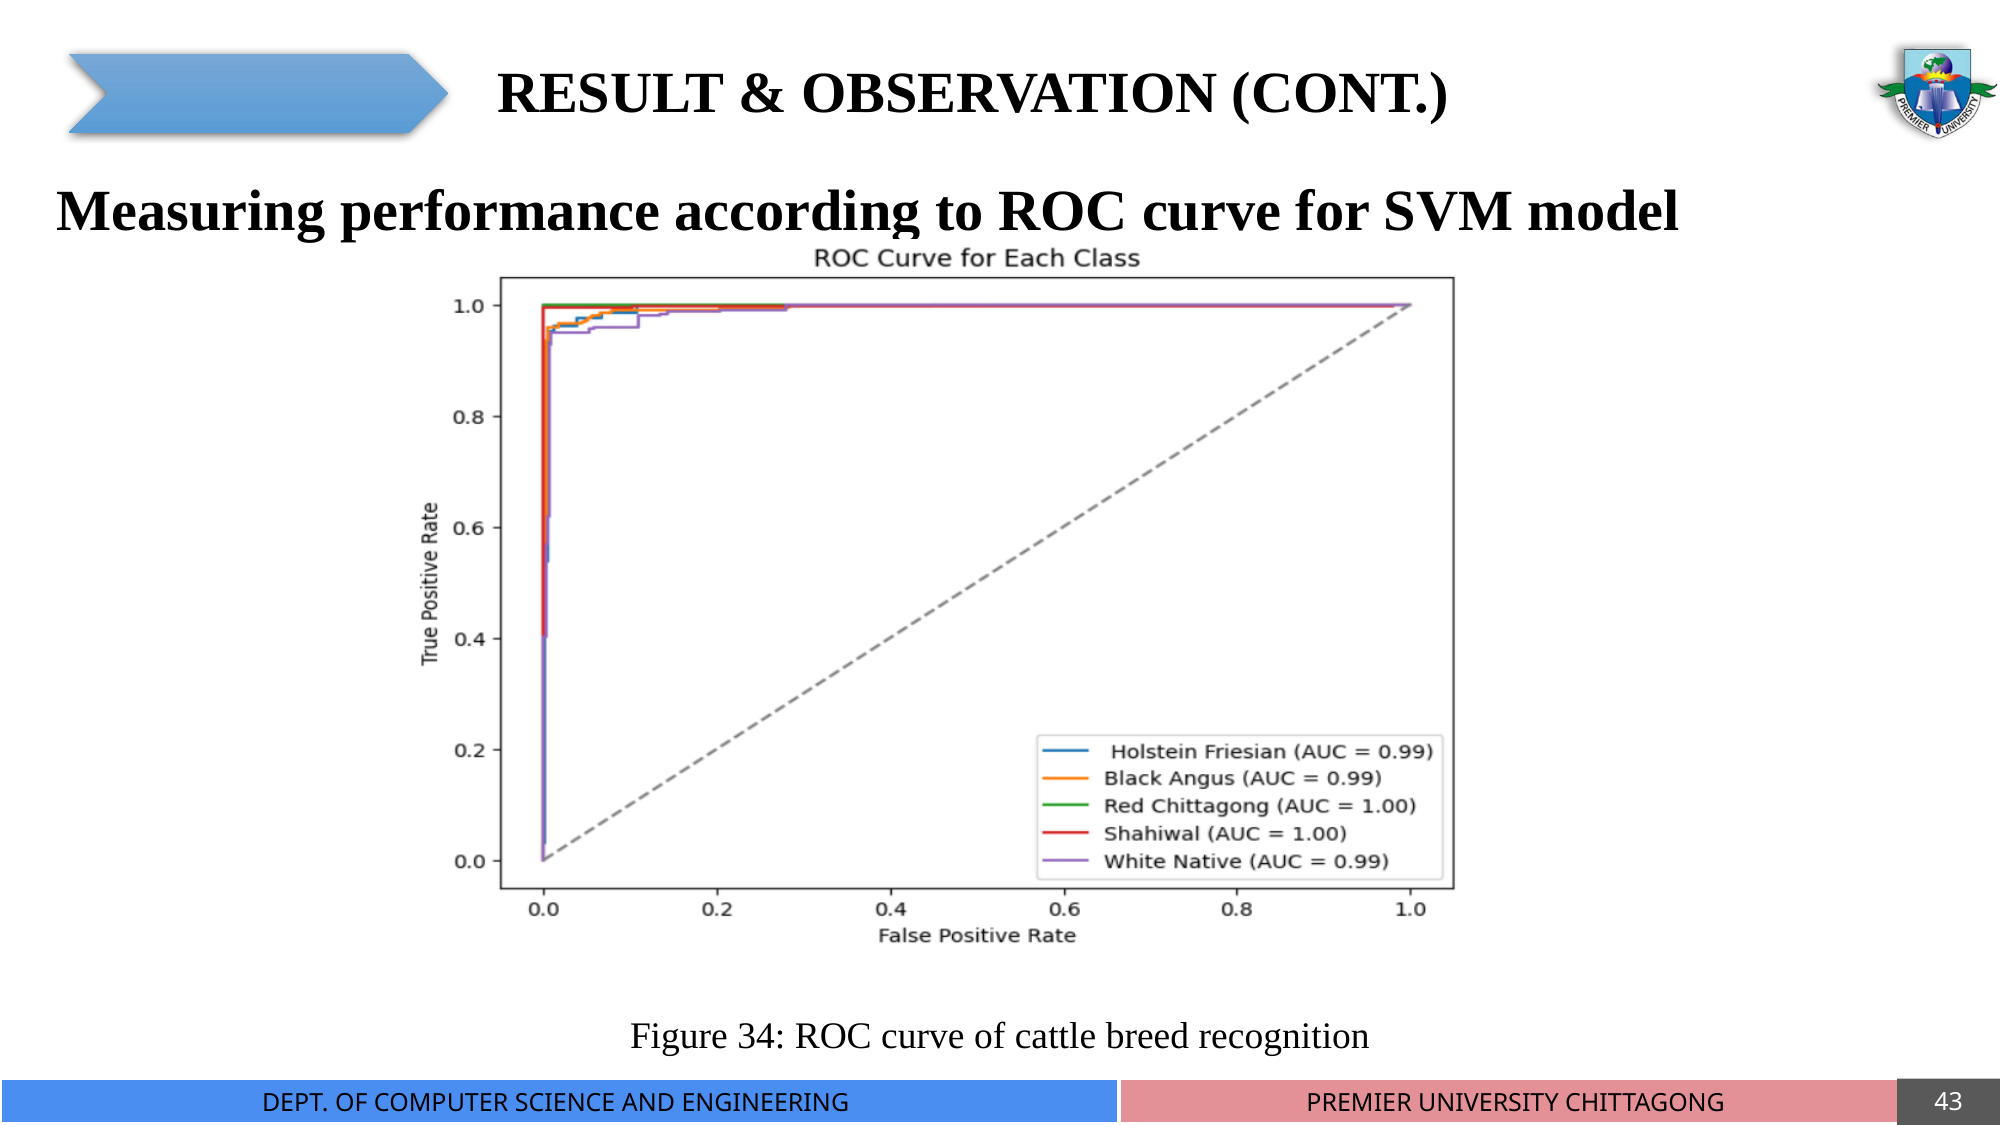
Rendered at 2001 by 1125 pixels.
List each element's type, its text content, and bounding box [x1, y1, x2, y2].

list RESULT & OBSERVATION (CONT.) [482, 54, 1805, 144]
list Measuring performance according to ROC curve for SVM model [41, 172, 1957, 1051]
text_box Figure 34: ROC curve of cattle breed recognition [615, 956, 1386, 1064]
picture [1875, 41, 2000, 144]
picture [404, 239, 1472, 956]
